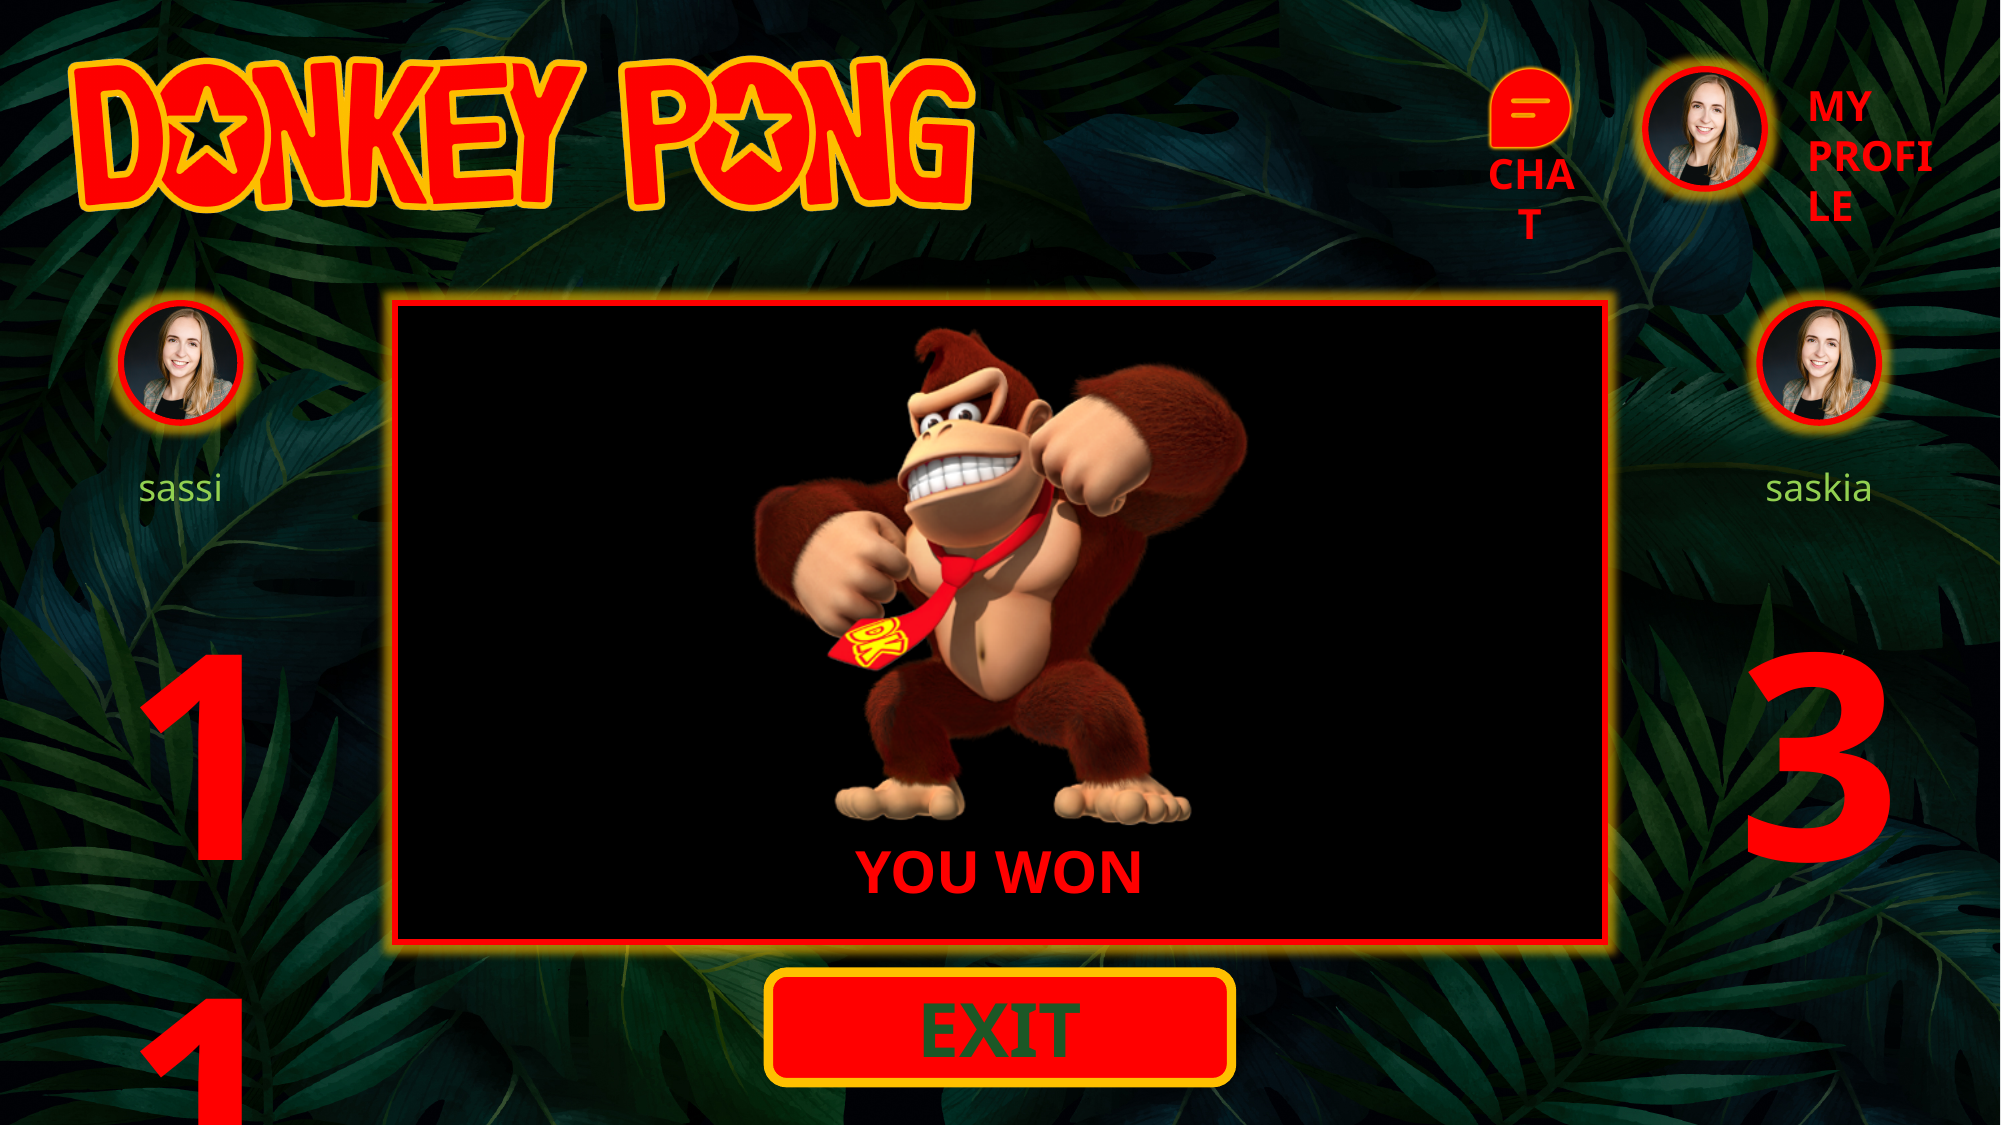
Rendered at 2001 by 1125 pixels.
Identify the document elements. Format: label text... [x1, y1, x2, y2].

text_box [1758, 302, 1881, 424]
text_box MY PROFILE [1792, 72, 1955, 238]
text_box [1644, 68, 1766, 190]
picture [0, 0, 2001, 1125]
text_box [119, 302, 242, 424]
text_box sassi [84, 456, 277, 517]
text_box saskia [1723, 456, 1916, 517]
text_box 3 [1677, 565, 1962, 926]
text_box EXIT [767, 971, 1233, 1084]
text_box [394, 302, 1606, 943]
text_box 11 [63, 565, 348, 1125]
text_box YOU WON [828, 829, 1172, 913]
text_box CHAT [1470, 140, 1590, 255]
